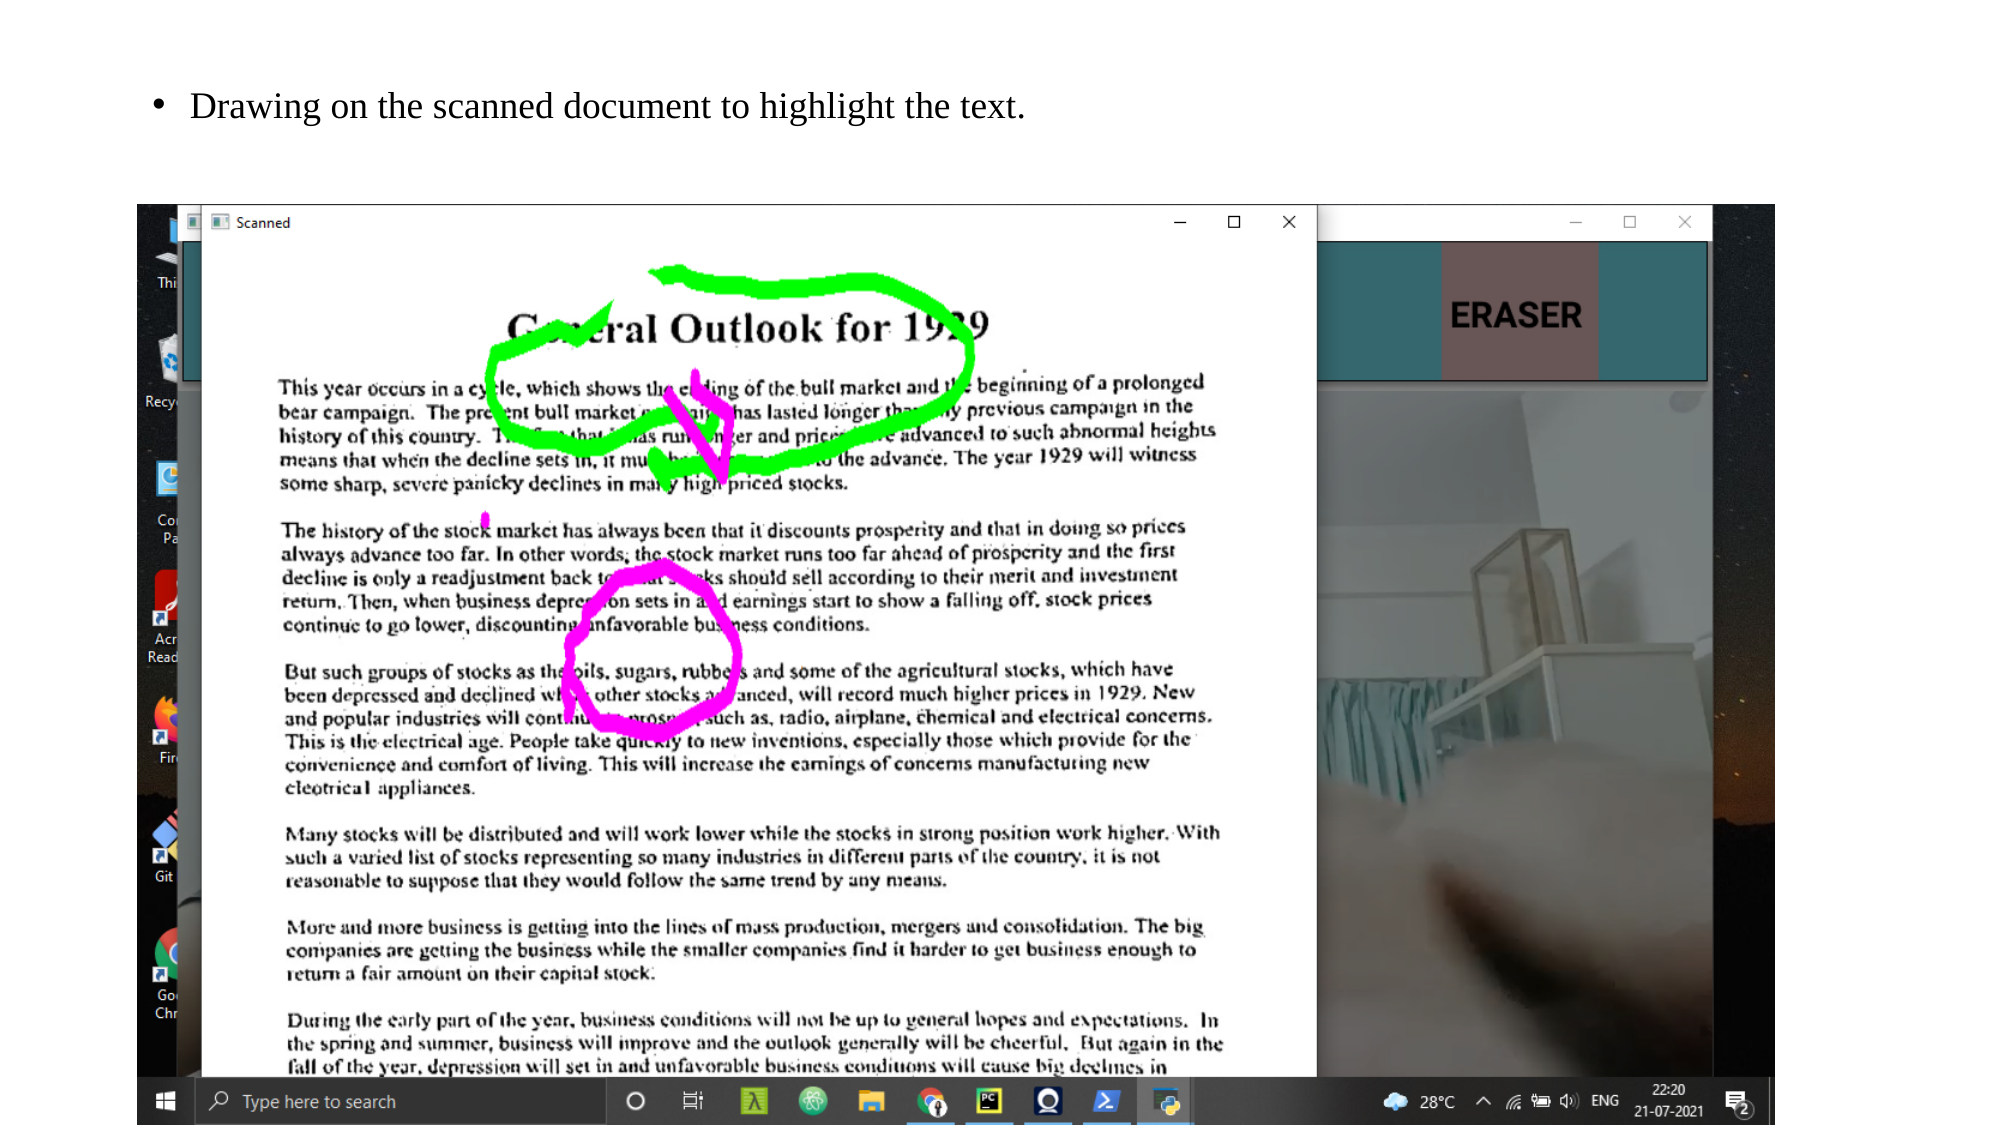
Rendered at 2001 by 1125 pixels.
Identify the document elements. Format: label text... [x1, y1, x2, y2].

list Drawing on the scanned document to highlight the text. [137, 78, 1863, 1014]
picture [137, 204, 1775, 1125]
